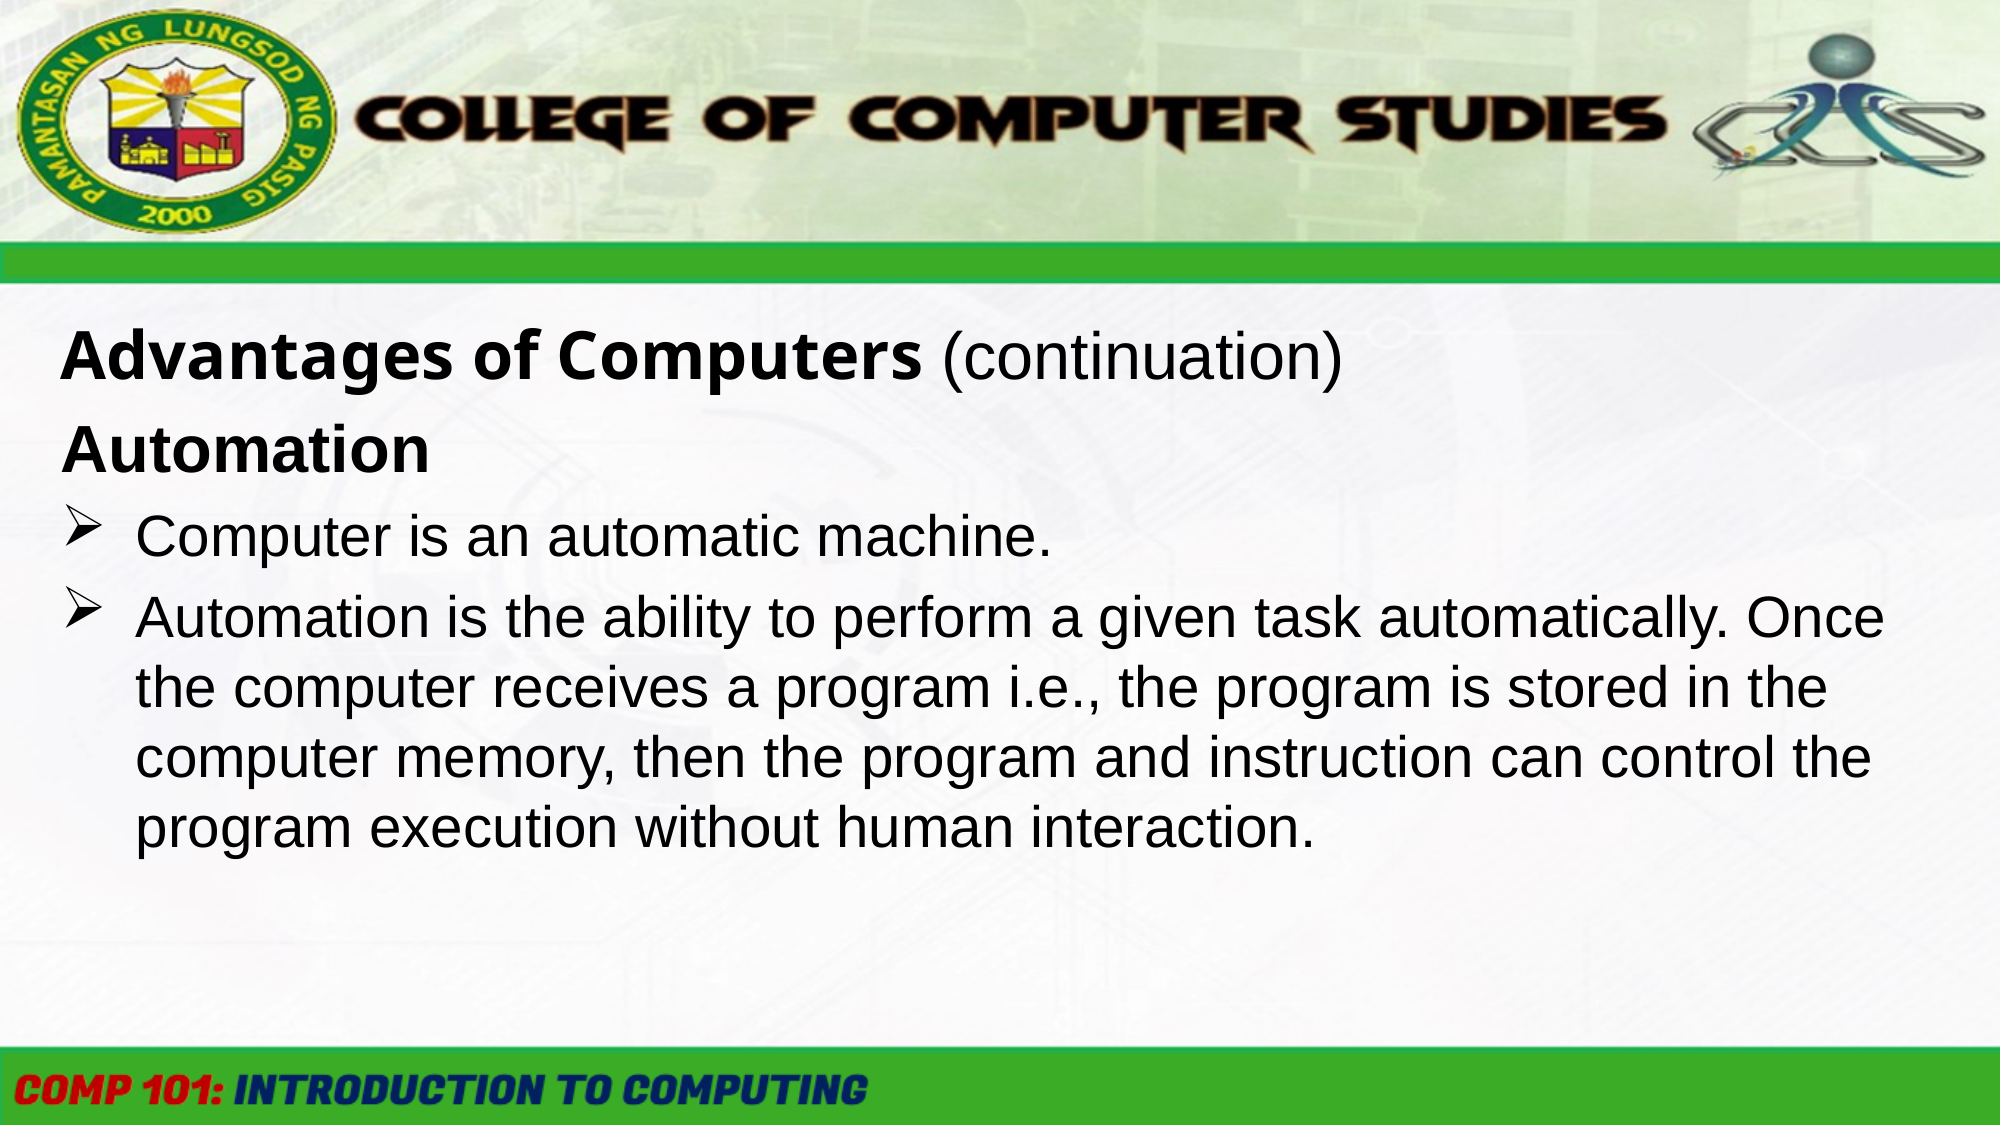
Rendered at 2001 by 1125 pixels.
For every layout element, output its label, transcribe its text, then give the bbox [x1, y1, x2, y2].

picture [0, 0, 2000, 1125]
text_box Advantages of Computers (continuation) Automation Computer is an automatic machine. Automation is the ability to perform a given task automatically. Once the computer receives a program i.e., the program is stored in the computer memory, then the program and instruction can control the program execution without human interaction. [45, 305, 1974, 998]
